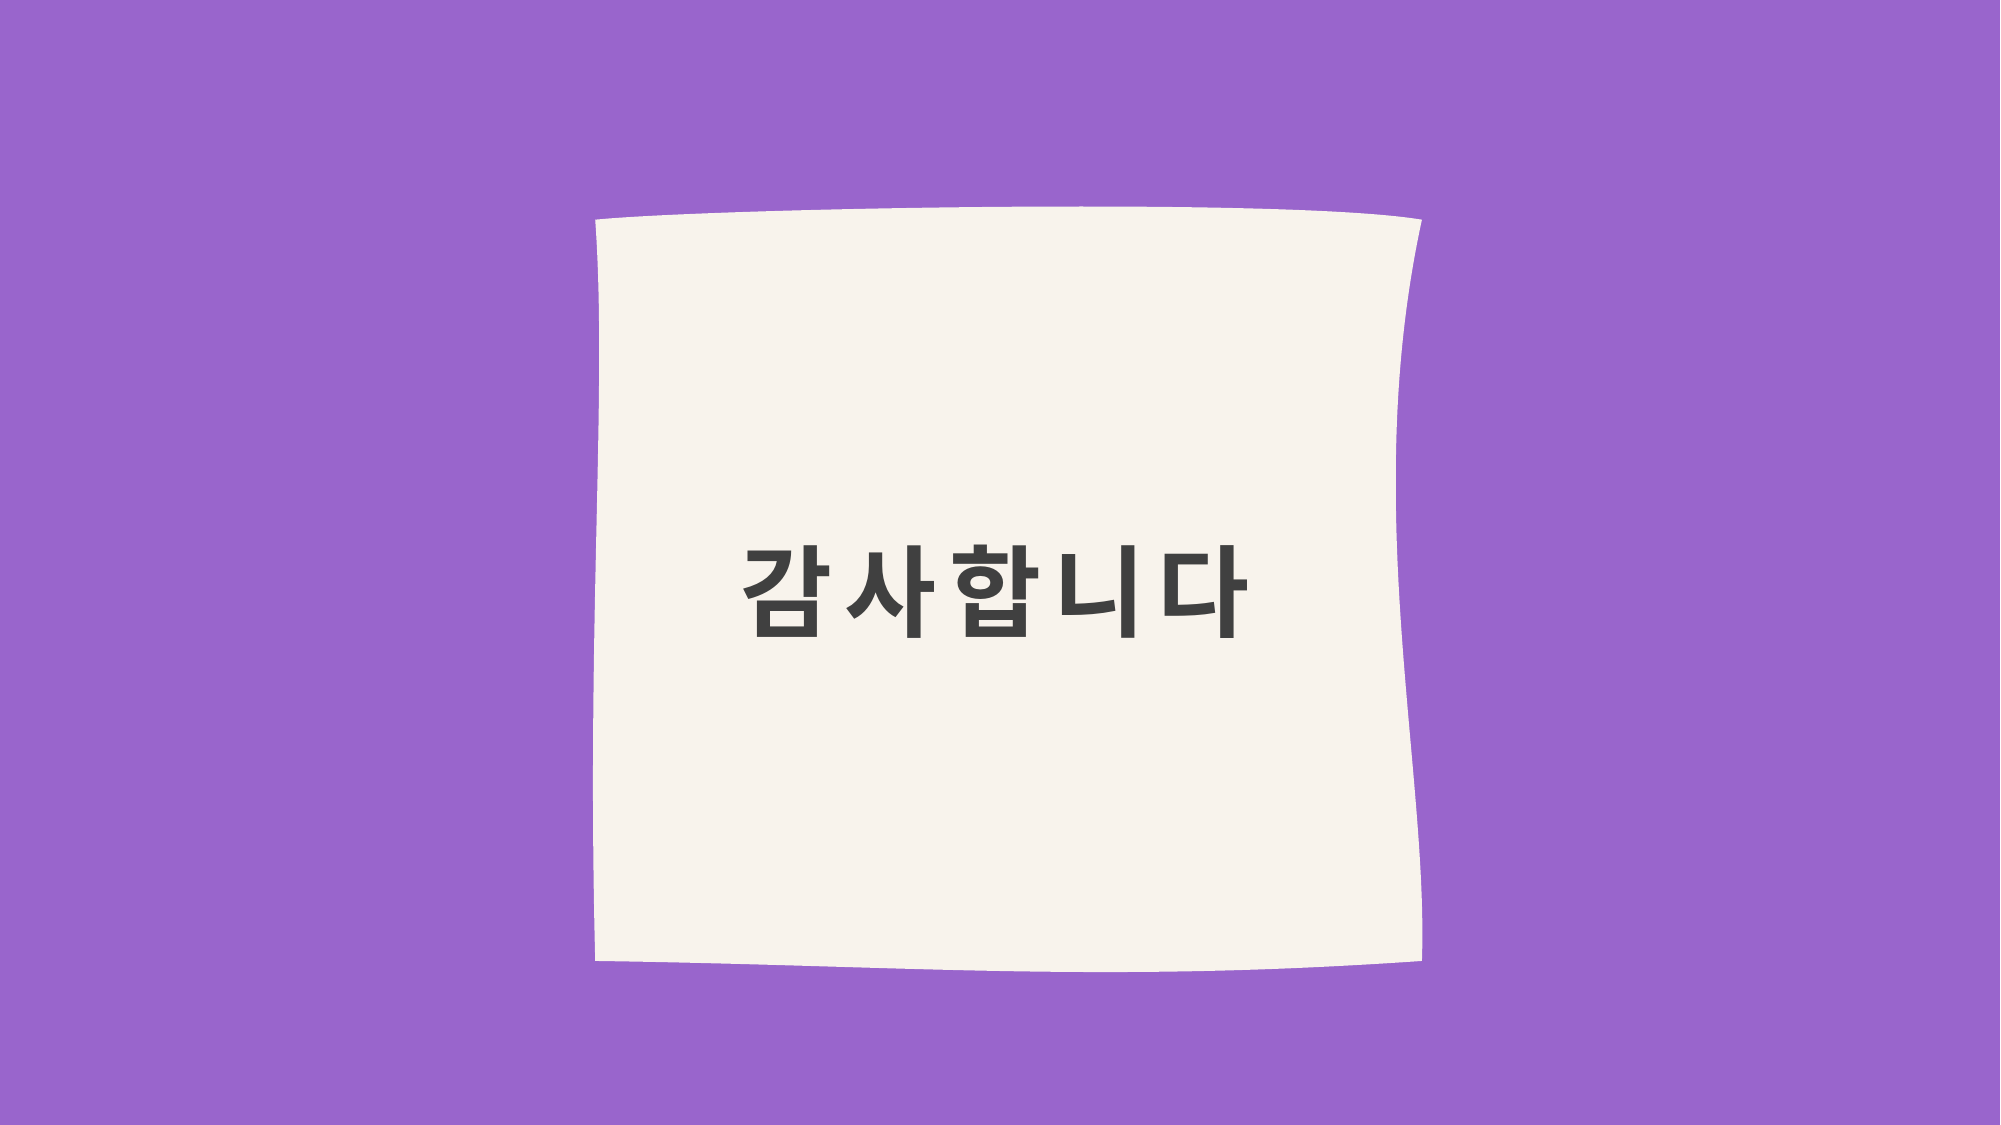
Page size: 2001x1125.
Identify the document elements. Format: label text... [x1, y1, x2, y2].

text_box 감사합니다 [725, 522, 1292, 657]
text_box [592, 206, 1426, 973]
